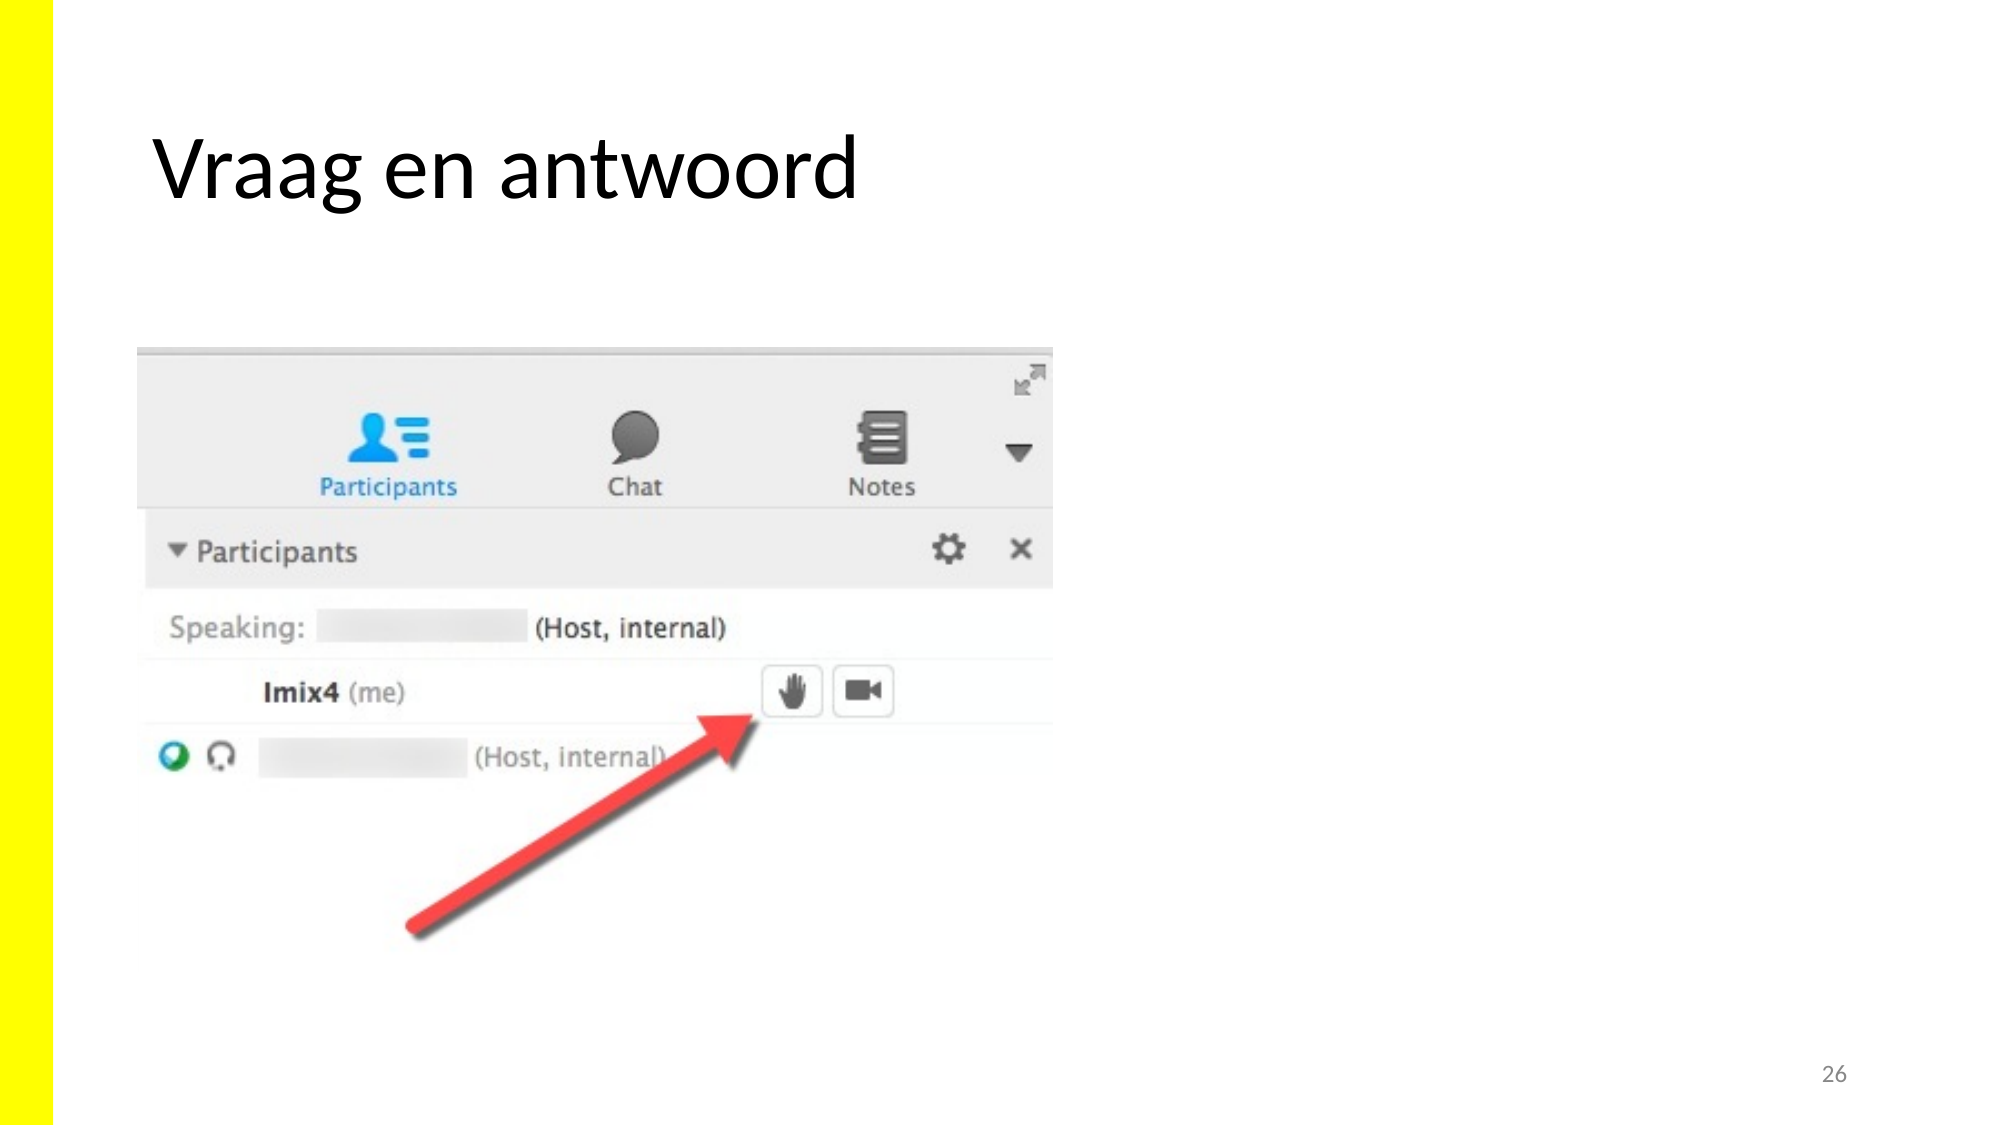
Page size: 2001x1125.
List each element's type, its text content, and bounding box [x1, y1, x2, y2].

picture [137, 347, 1053, 973]
title Vraag en antwoord [137, 59, 1863, 278]
slide_number 26 [1412, 1042, 1863, 1103]
